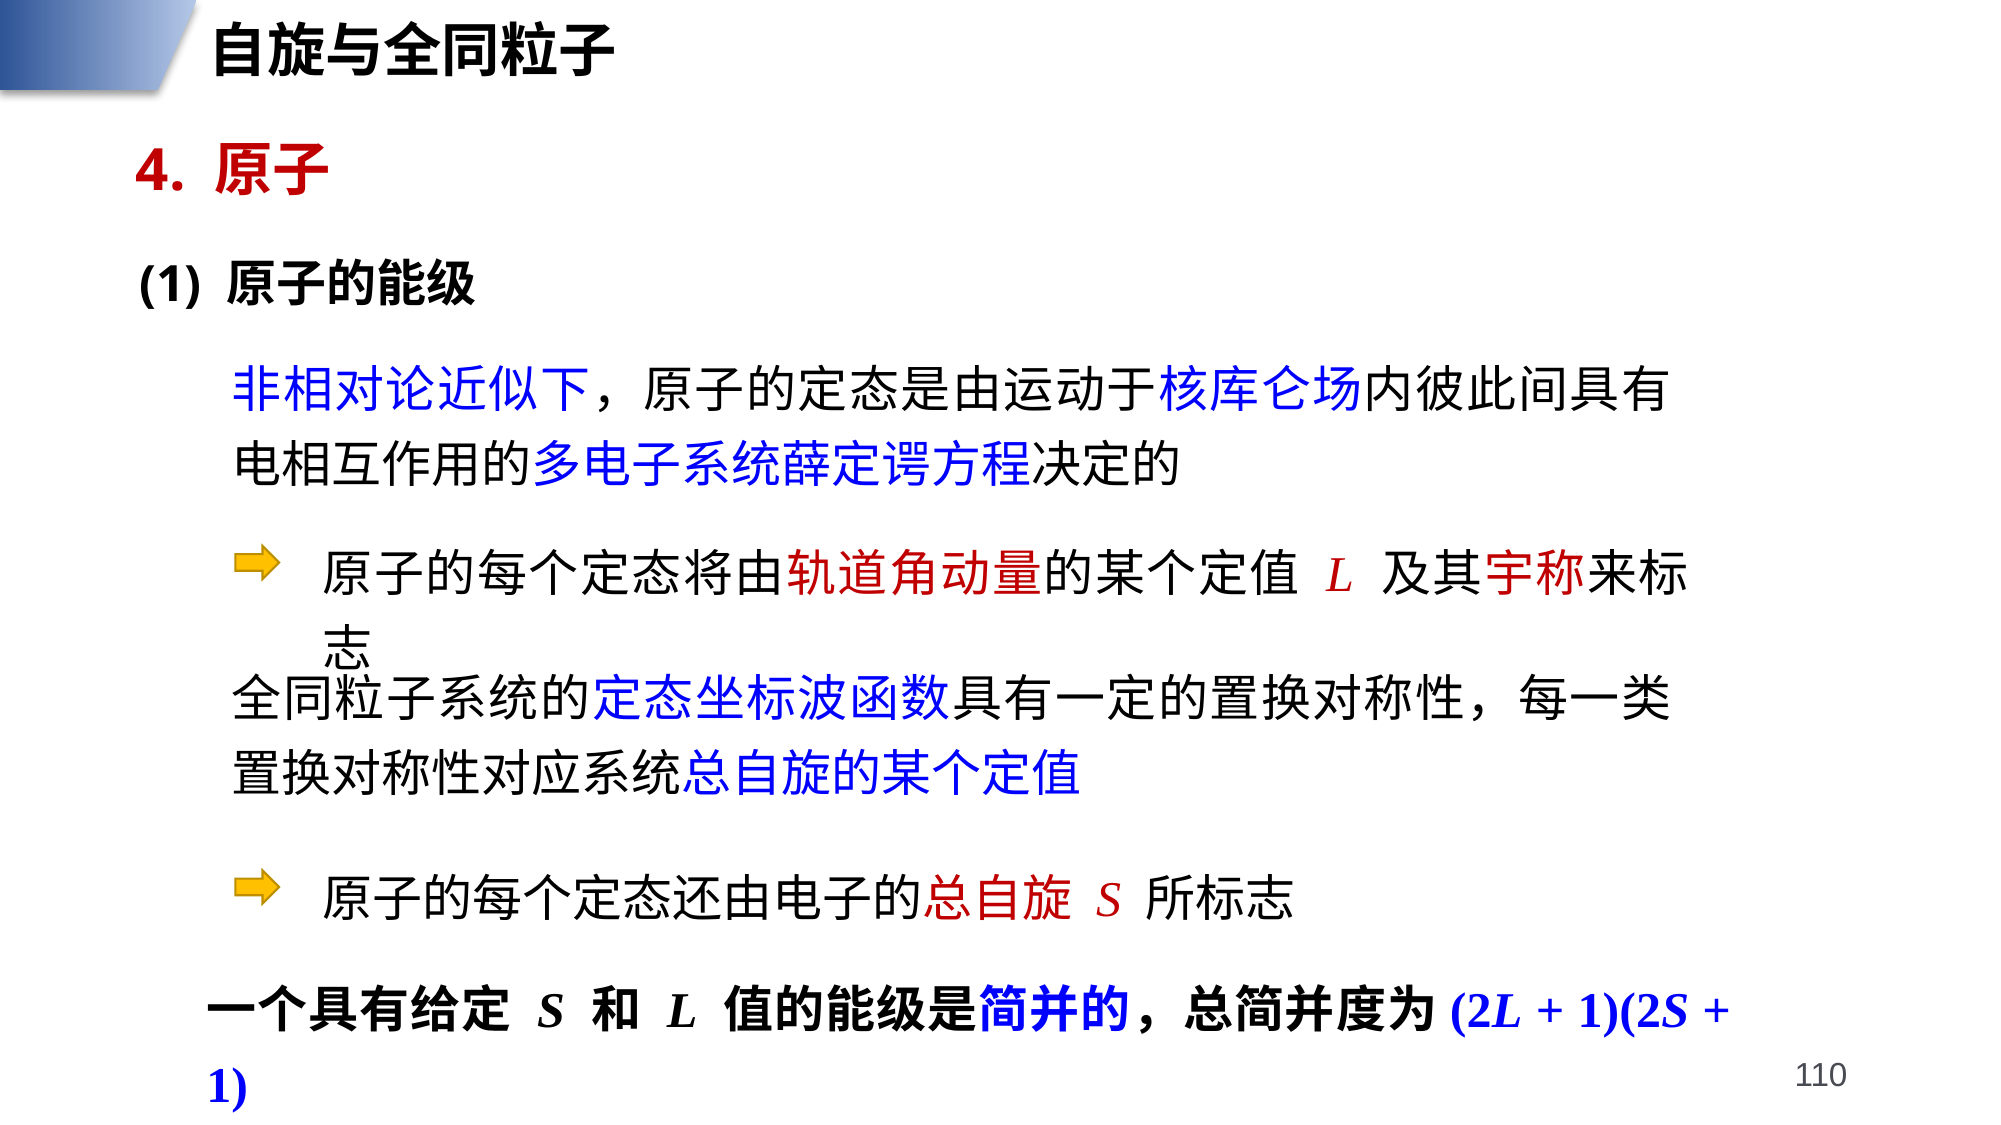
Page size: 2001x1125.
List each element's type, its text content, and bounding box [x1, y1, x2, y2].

text_box 原子的每个定态还由电子的总自旋 S 所标志 [308, 843, 1313, 934]
slide_number 110 [1746, 1042, 1863, 1103]
text_box 一个具有给定 S 和 L 值的能级是简并的，总简并度为(2L + 1)(2S + 1) [191, 954, 1746, 1120]
text_box 原子的每个定态将由轨道角动量的某个定值 L 及其宇称来标志 [308, 519, 1704, 685]
text_box 4. 原子 [121, 124, 347, 210]
text_box 自旋与全同粒子 [194, 13, 632, 92]
text_box [234, 867, 281, 907]
text_box [234, 543, 281, 582]
text_box 非相对论近似下，原子的定态是由运动于核库仑场内彼此间具有电相互作用的多电子系统薛定谔方程决定的 [216, 335, 1686, 500]
text_box (1) 原子的能级 [124, 243, 492, 319]
text_box 全同粒子系统的定态坐标波函数具有一定的置换对称性，每一类置换对称性对应系统总自旋的某个定值 [216, 643, 1686, 809]
